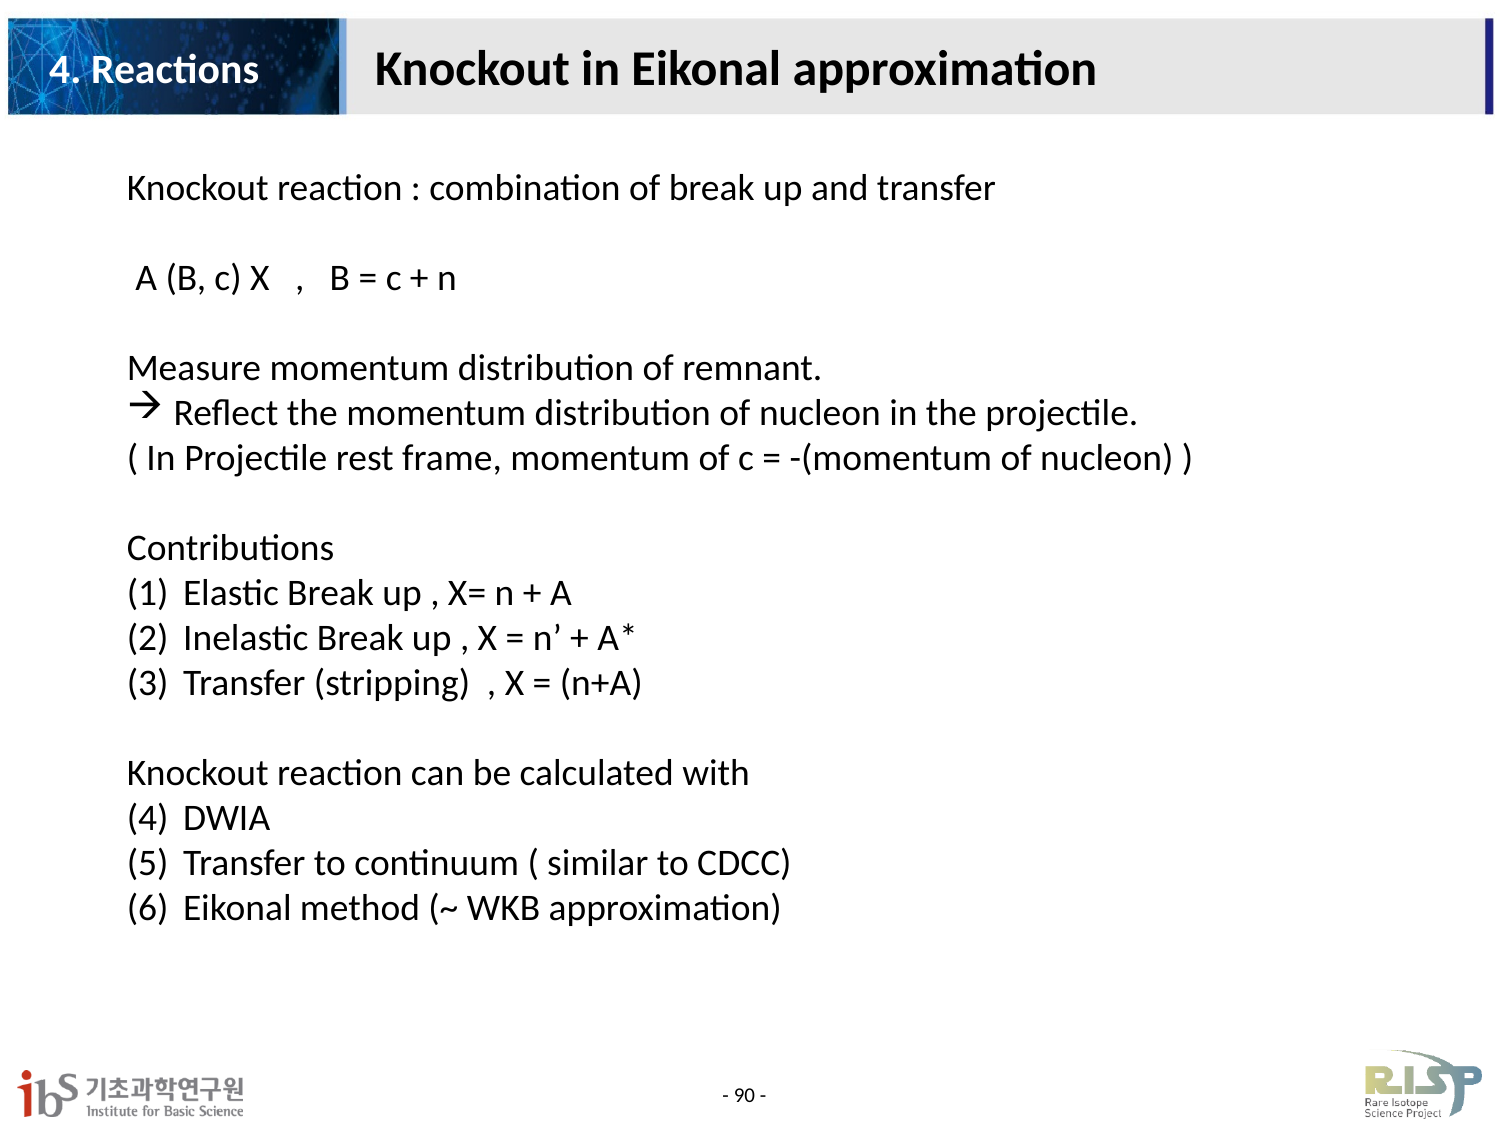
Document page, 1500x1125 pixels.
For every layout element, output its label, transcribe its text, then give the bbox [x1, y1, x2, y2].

picture [17, 1070, 243, 1117]
text_box Knockout reaction : combination of break up and transfer A (B, c) X , B = c + n Measure momentum distribution of remnant. Reflect the momentum distribution of nucleon in the projectile. ( In Projectile rest frame, momentum of c = -(momentum of nucleon) ) Contributions Elastic Break up , X= n + A Inelastic Break up , X = n’ + A* Transfer (stripping) , X = (n+A) Knockout reaction can be calculated with DWIA Transfer to continuum ( similar to CDCC) Eikonal method (~ WKB approximation) [112, 155, 1341, 935]
picture [2, 10, 1500, 130]
picture [1364, 1049, 1482, 1119]
